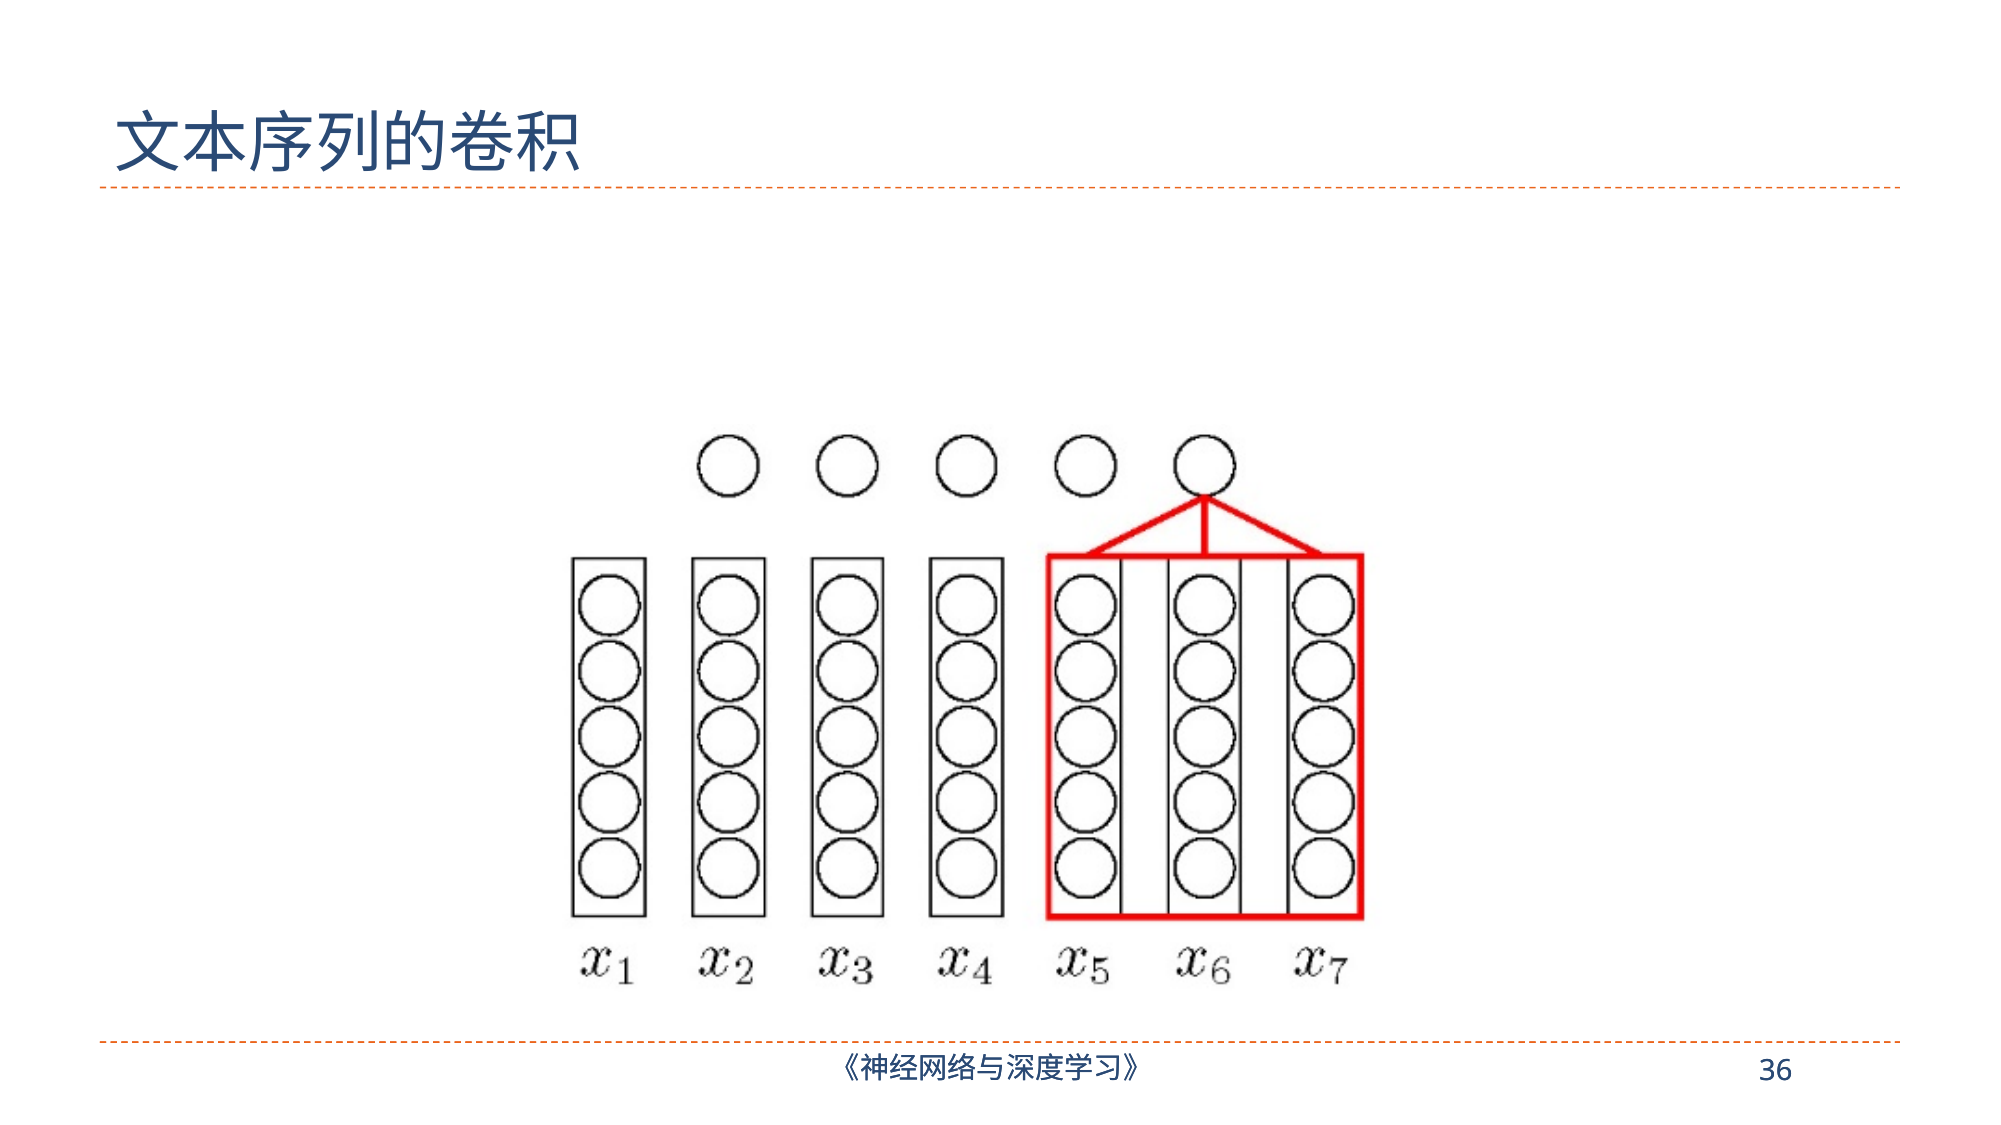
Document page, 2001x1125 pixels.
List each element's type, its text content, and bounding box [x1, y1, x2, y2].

title 文本序列的卷积 [99, 24, 1900, 188]
picture [549, 424, 1386, 1016]
